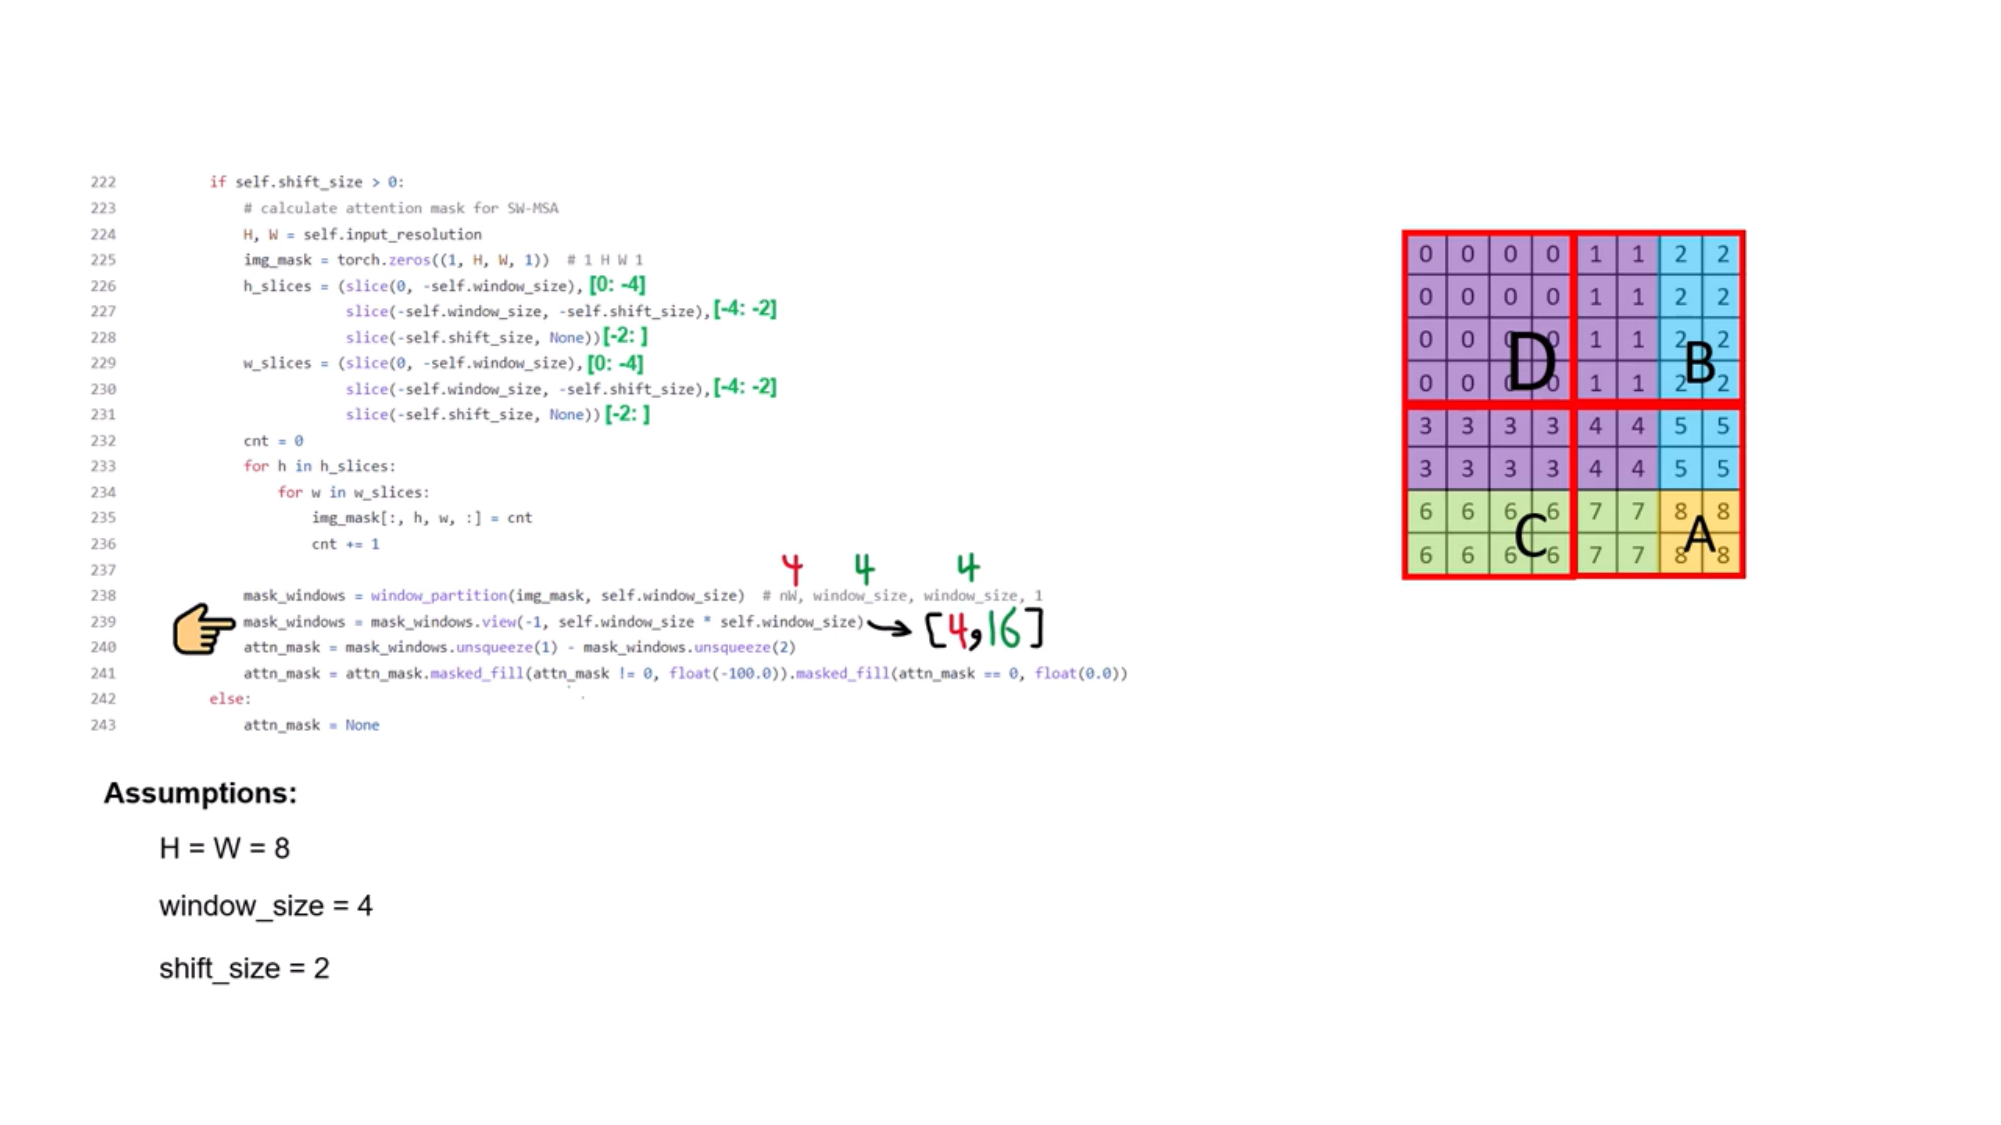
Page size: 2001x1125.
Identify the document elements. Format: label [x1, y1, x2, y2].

picture [69, 46, 1931, 1079]
